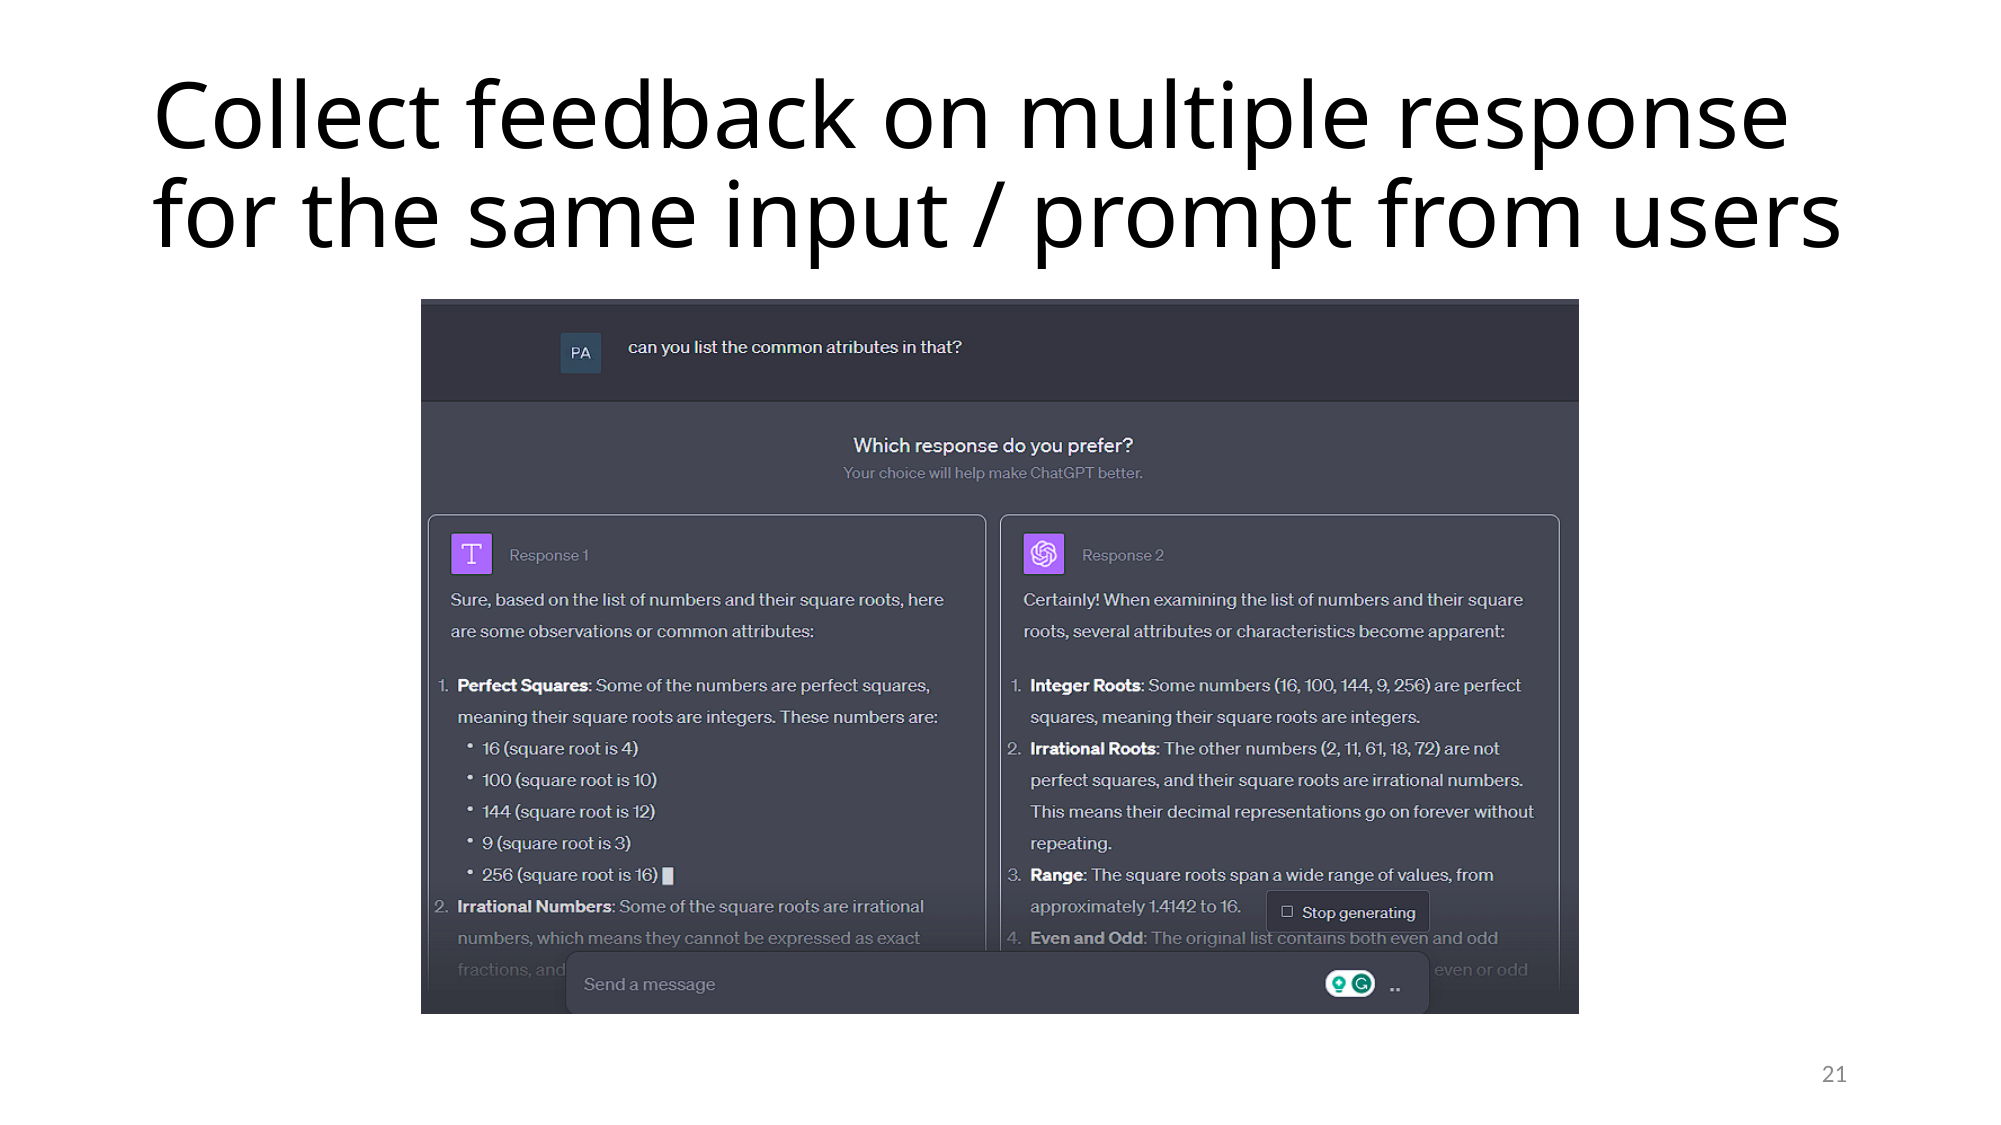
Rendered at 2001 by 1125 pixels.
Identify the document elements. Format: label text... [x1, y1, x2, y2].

slide_number 21 [1412, 1042, 1863, 1103]
title Collect feedback on multiple response for the same input / prompt from users [137, 59, 1863, 278]
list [421, 299, 1579, 1014]
